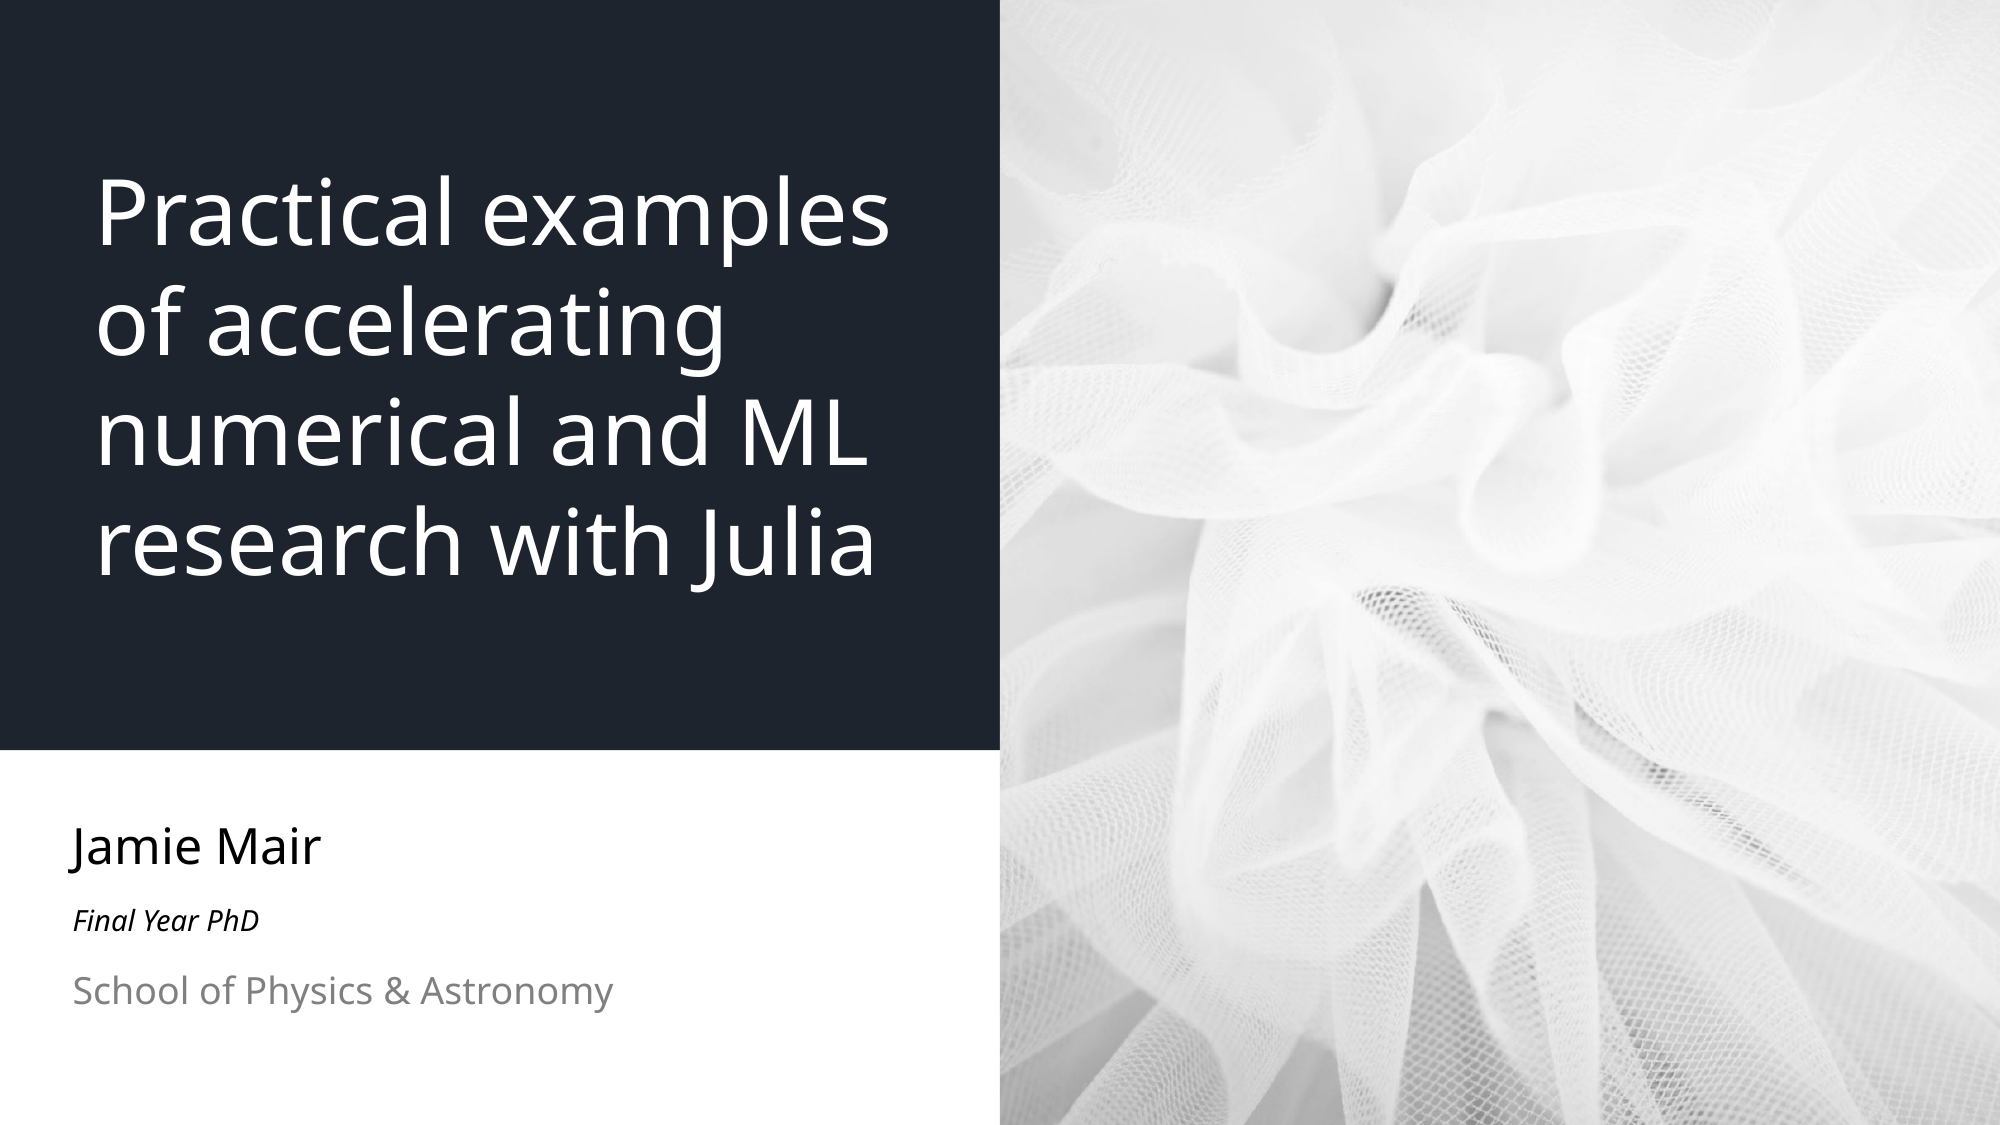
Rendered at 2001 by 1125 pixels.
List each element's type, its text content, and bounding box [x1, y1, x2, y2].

subtitle Jamie Mair Final Year PhD School of Physics & Astronomy [57, 794, 917, 1020]
text_box [0, 751, 999, 1125]
title Practical examples of accelerating numerical and ML research with Julia [79, 65, 936, 683]
picture [999, 0, 2000, 1125]
text_box [0, 0, 999, 751]
